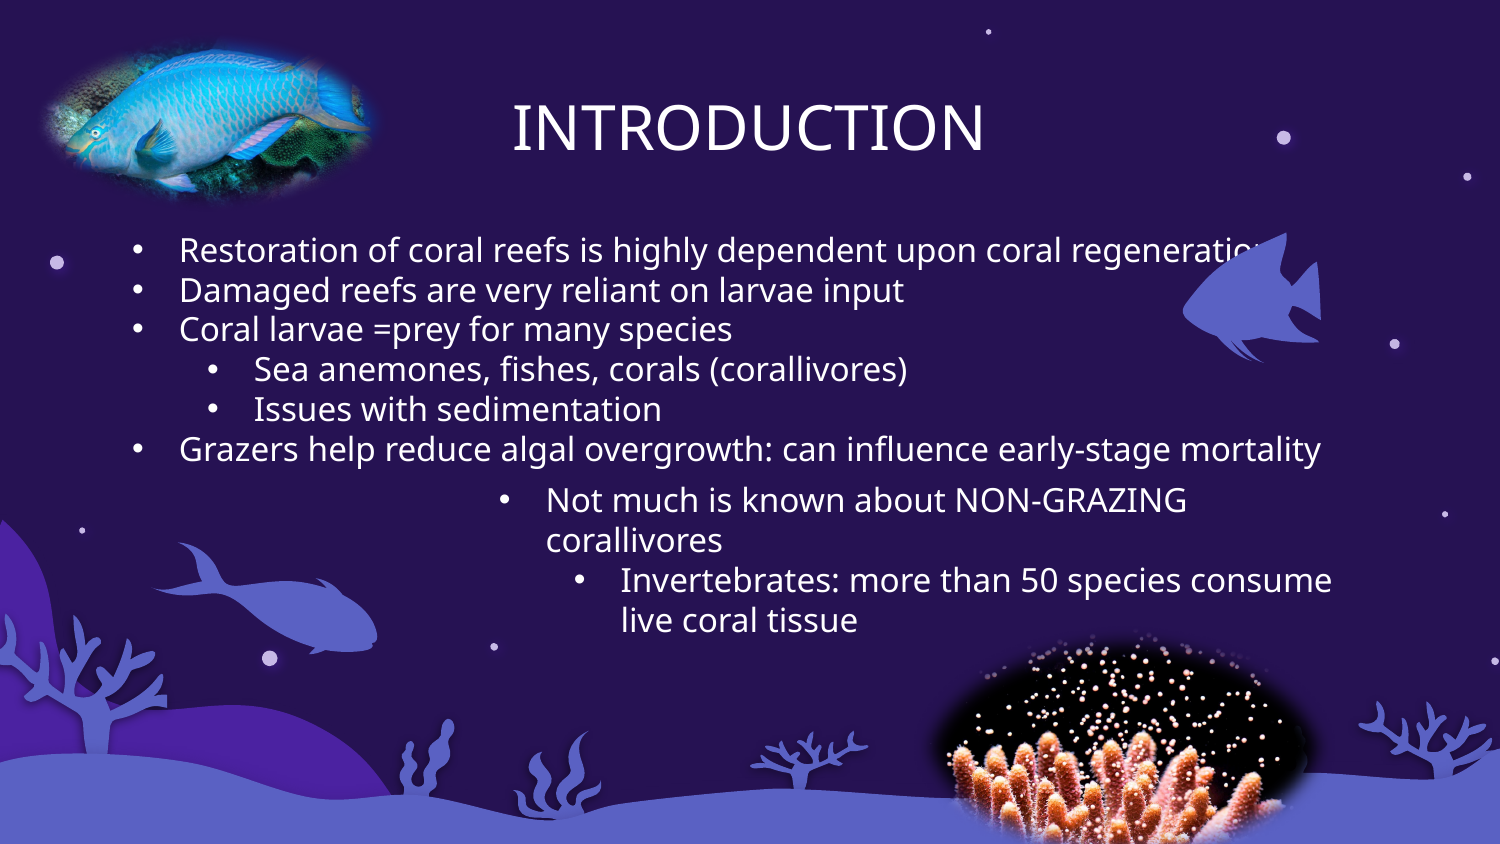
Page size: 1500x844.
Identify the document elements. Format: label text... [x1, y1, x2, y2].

text_box [151, 542, 378, 655]
title INTRODUCTION [399, 72, 1382, 167]
picture [27, 30, 395, 214]
subtitle Restoration of coral reefs is highly dependent upon coral regeneration Damaged reefs are very reliant on larvae input Coral larvae =prey for many species Sea anemones, fishes, corals (corallivores) Issues with sedimentation Grazers help reduce algal overgrowth: can influence early-stage mortality [116, 213, 1362, 473]
subtitle Not much is known about NON-GRAZING corallivores Invertebrates: more than 50 species consume live coral tissue [483, 464, 1380, 724]
picture [911, 625, 1338, 844]
text_box [1182, 232, 1321, 363]
